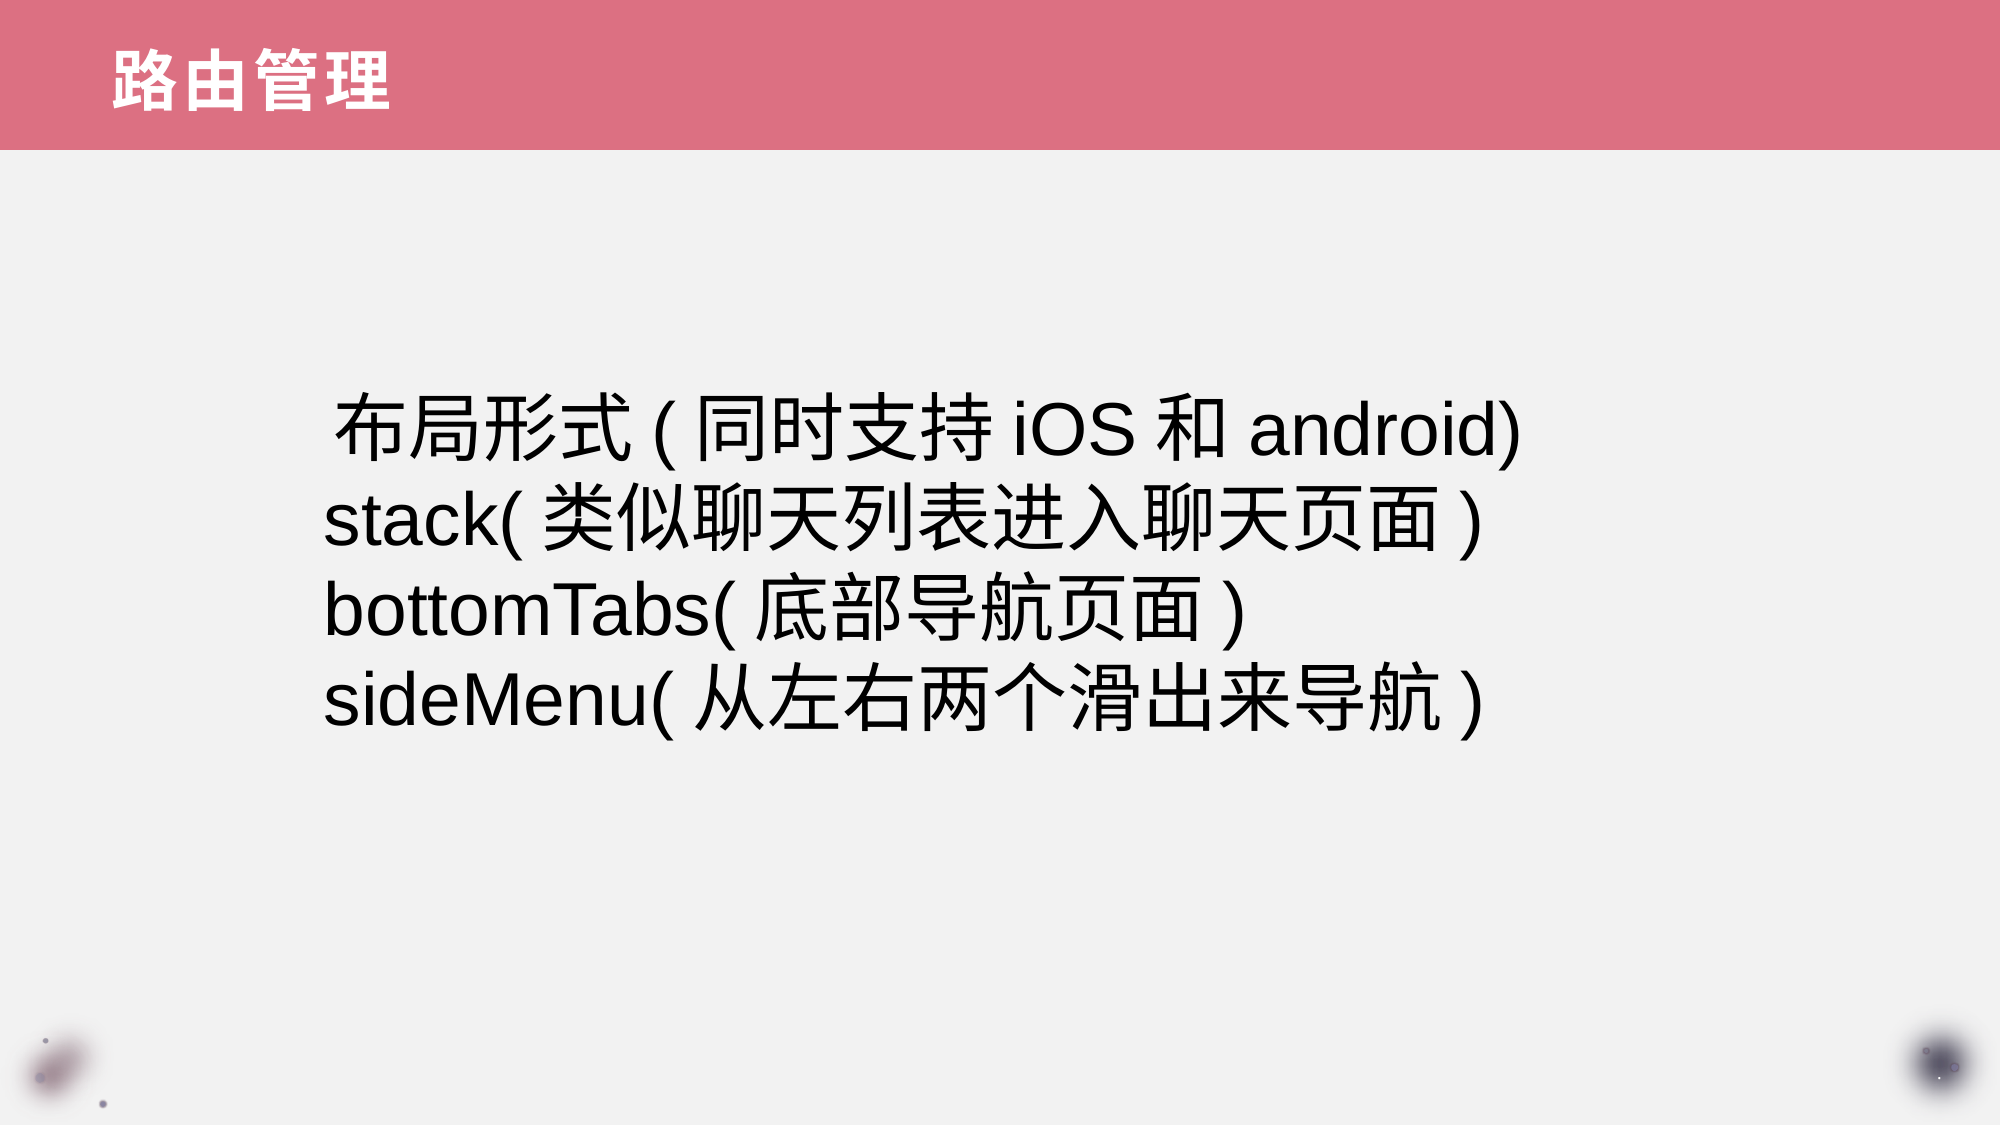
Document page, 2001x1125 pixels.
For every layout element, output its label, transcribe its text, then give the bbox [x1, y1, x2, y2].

picture [0, 1008, 119, 1125]
text_box [0, 0, 2000, 151]
picture [1881, 1002, 2000, 1125]
text_box 路由管理 [99, 25, 1901, 125]
text_box 布局形式(同时支持iOS和android) stack(类似聊天列表进入聊天页面) bottomTabs(底部导航页面) sideMenu(从左右两个滑出来导航) [267, 373, 1834, 748]
